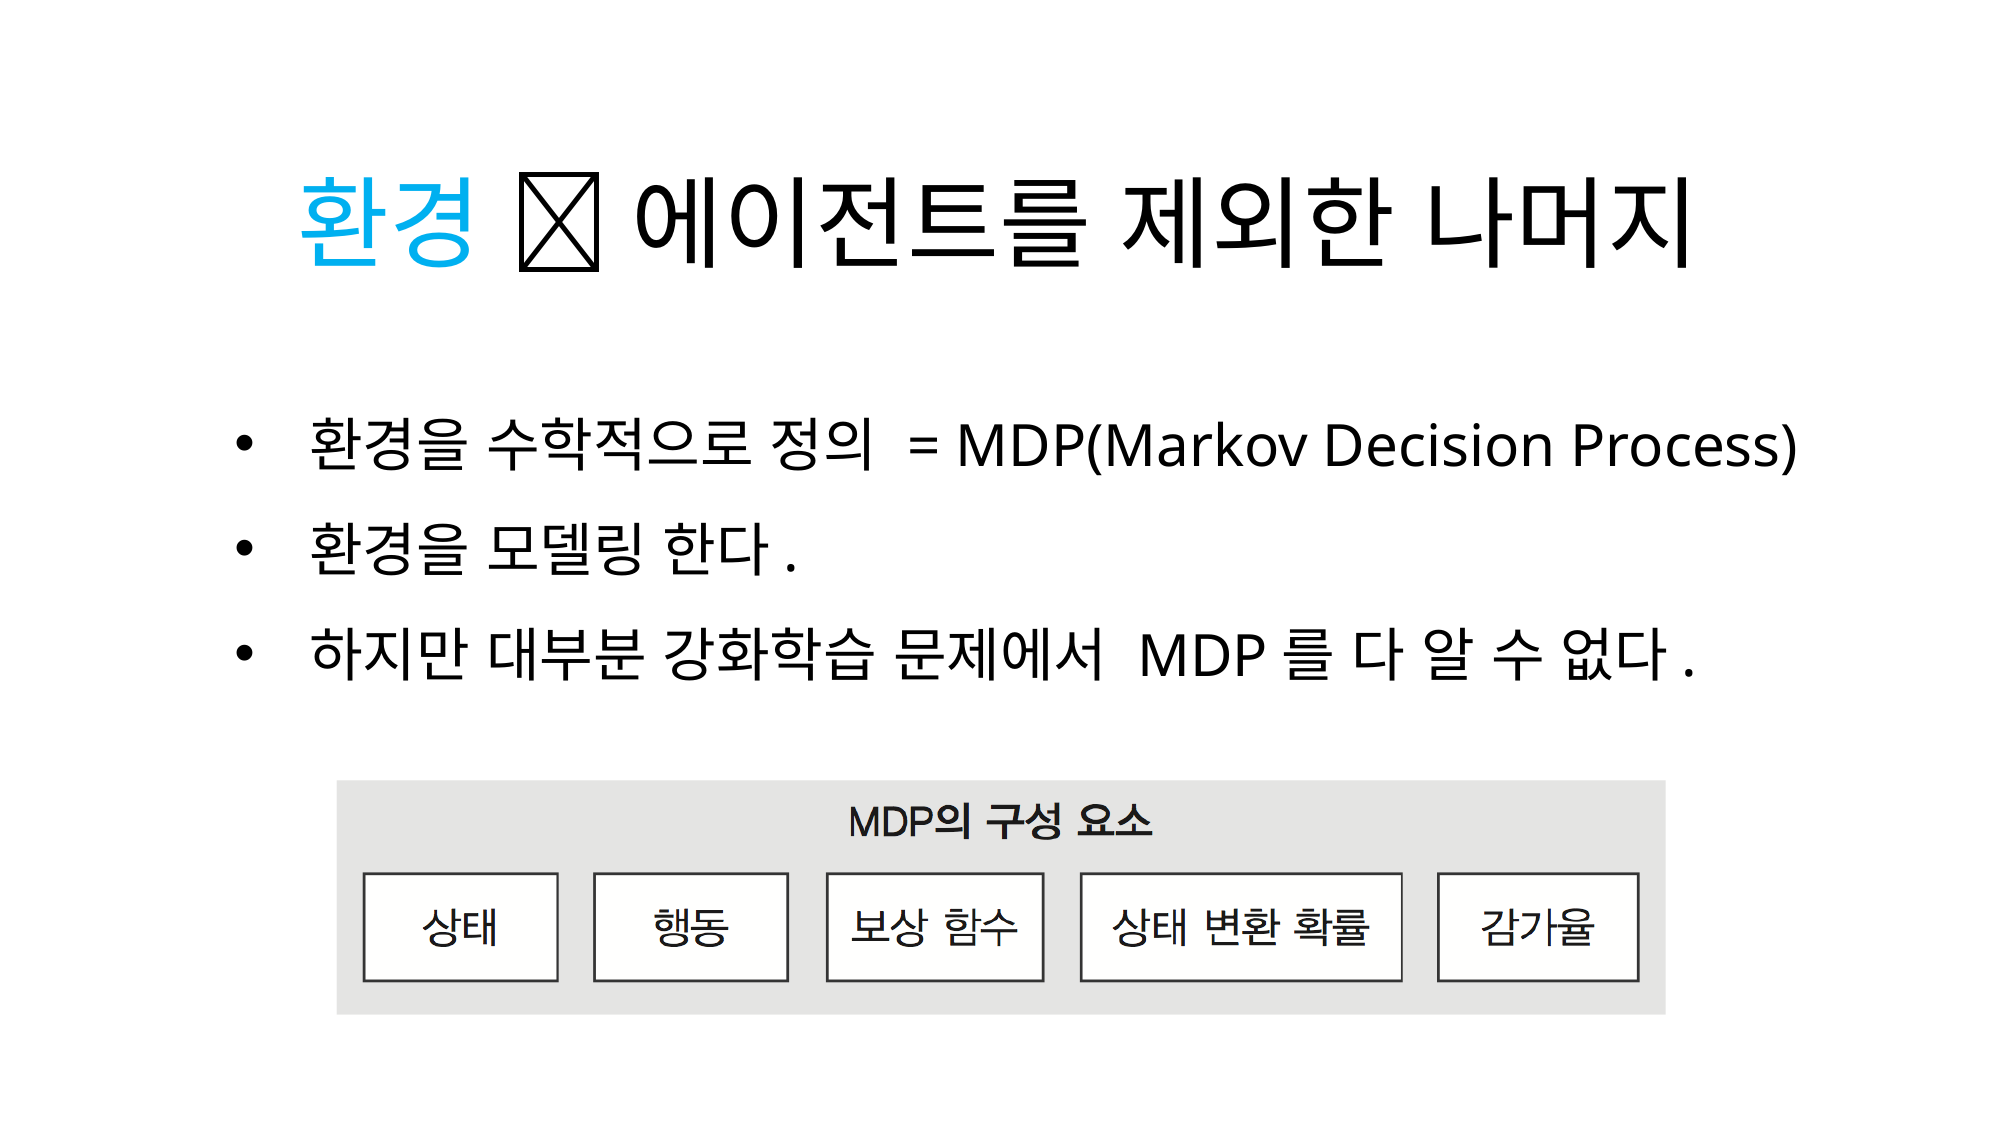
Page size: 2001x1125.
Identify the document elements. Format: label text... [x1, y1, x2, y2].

text_box 환경을 수학적으로 정의 = MDP(Markov Decision Process) 환경을 모델링 한다. 하지만 대부분 강화학습 문제에서 MDP를 다 알 수 없다. [219, 365, 1862, 765]
title 환경  에이전트를 제외한 나머지 [136, 166, 1862, 324]
picture [275, 730, 1723, 1043]
